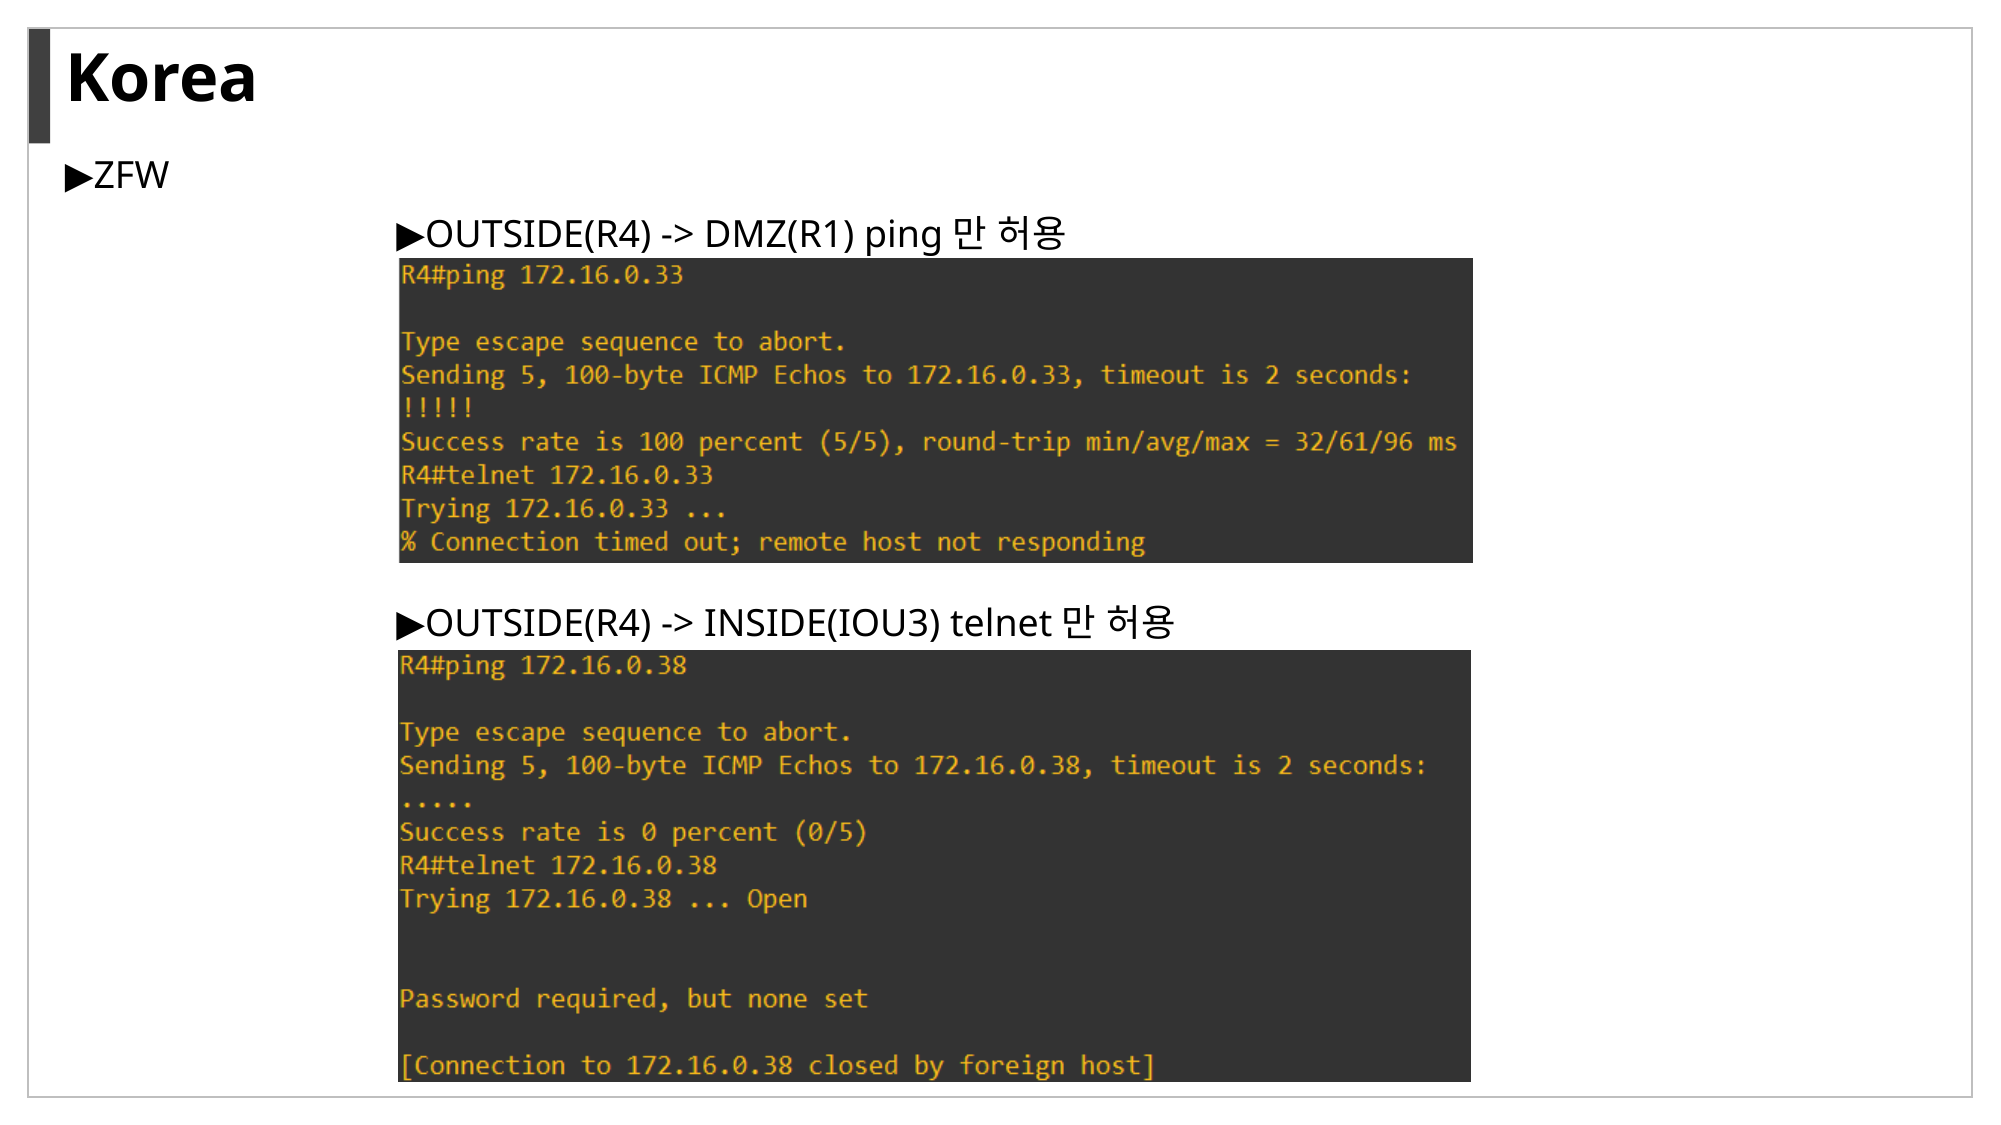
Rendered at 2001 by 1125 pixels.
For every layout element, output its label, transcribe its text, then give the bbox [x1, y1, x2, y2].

text_box ▶ZFW [49, 143, 747, 203]
picture [397, 258, 1473, 563]
text_box [27, 27, 1973, 1098]
picture [397, 650, 1471, 1082]
text_box ▶OUTSIDE(R4) -> DMZ(R1) ping만 허용 [381, 202, 1166, 263]
text_box ▶OUTSIDE(R4) -> INSIDE(IOU3) telnet만 허용 [381, 591, 1254, 651]
